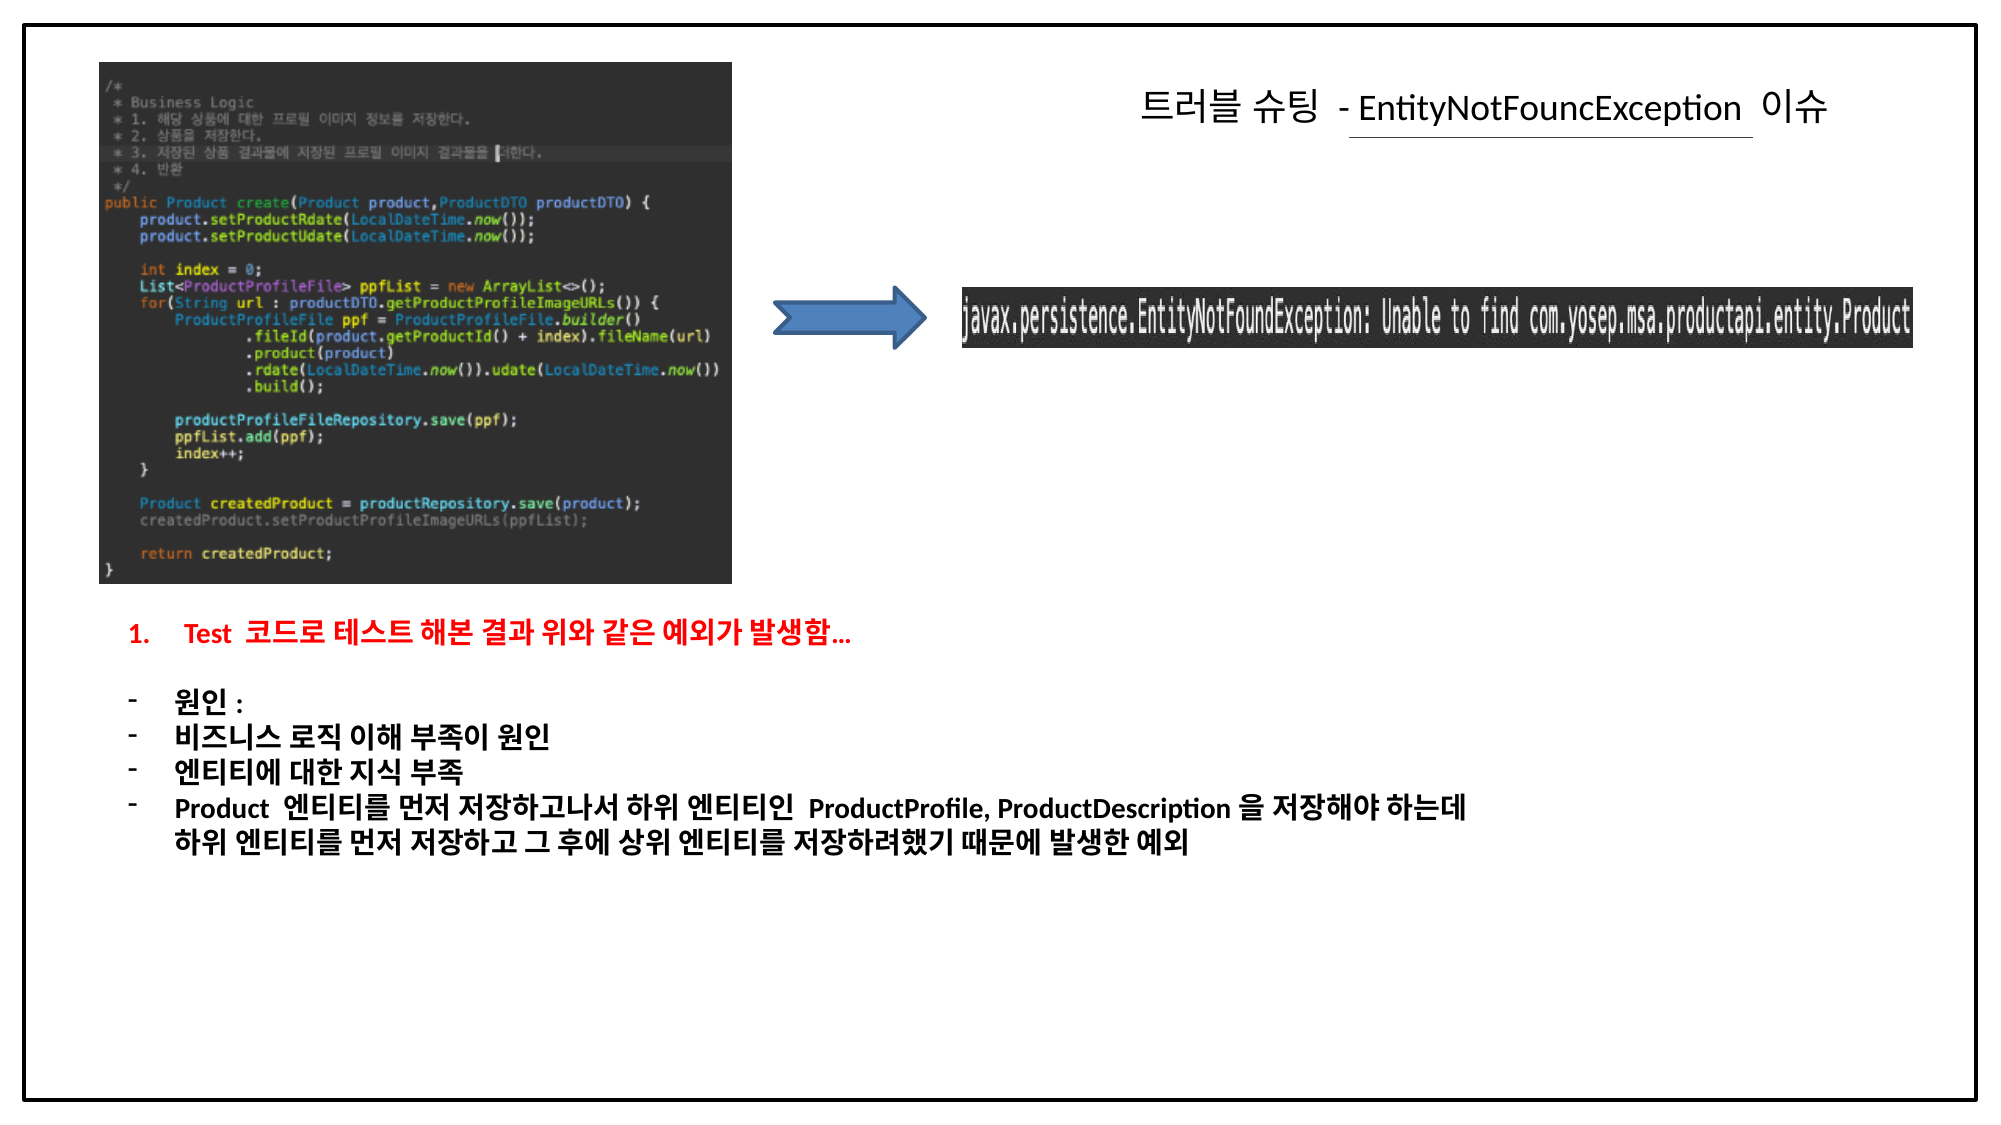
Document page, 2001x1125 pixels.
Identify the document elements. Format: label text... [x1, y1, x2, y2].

text_box Test 코드로 테스트 해본 결과 위와 같은 예외가 발생함… 원인: 비즈니스 로직 이해 부족이 원인 엔티티에 대한 지식 부족 Product 엔티티를 먼저 저장하고나서 하위 엔티티인 ProductProfile, ProductDescription을 저장해야 하는데 하위 엔티티를 먼저 저장하고 그 후에 상위 엔티티를 저장하려했기 때문에 발생한 예외 [120, 562, 1718, 867]
text_box 트러블 슈팅 - EntityNotFouncException 이슈 [1132, 75, 1894, 136]
text_box [774, 287, 925, 348]
picture [962, 287, 1913, 349]
picture [99, 62, 732, 584]
